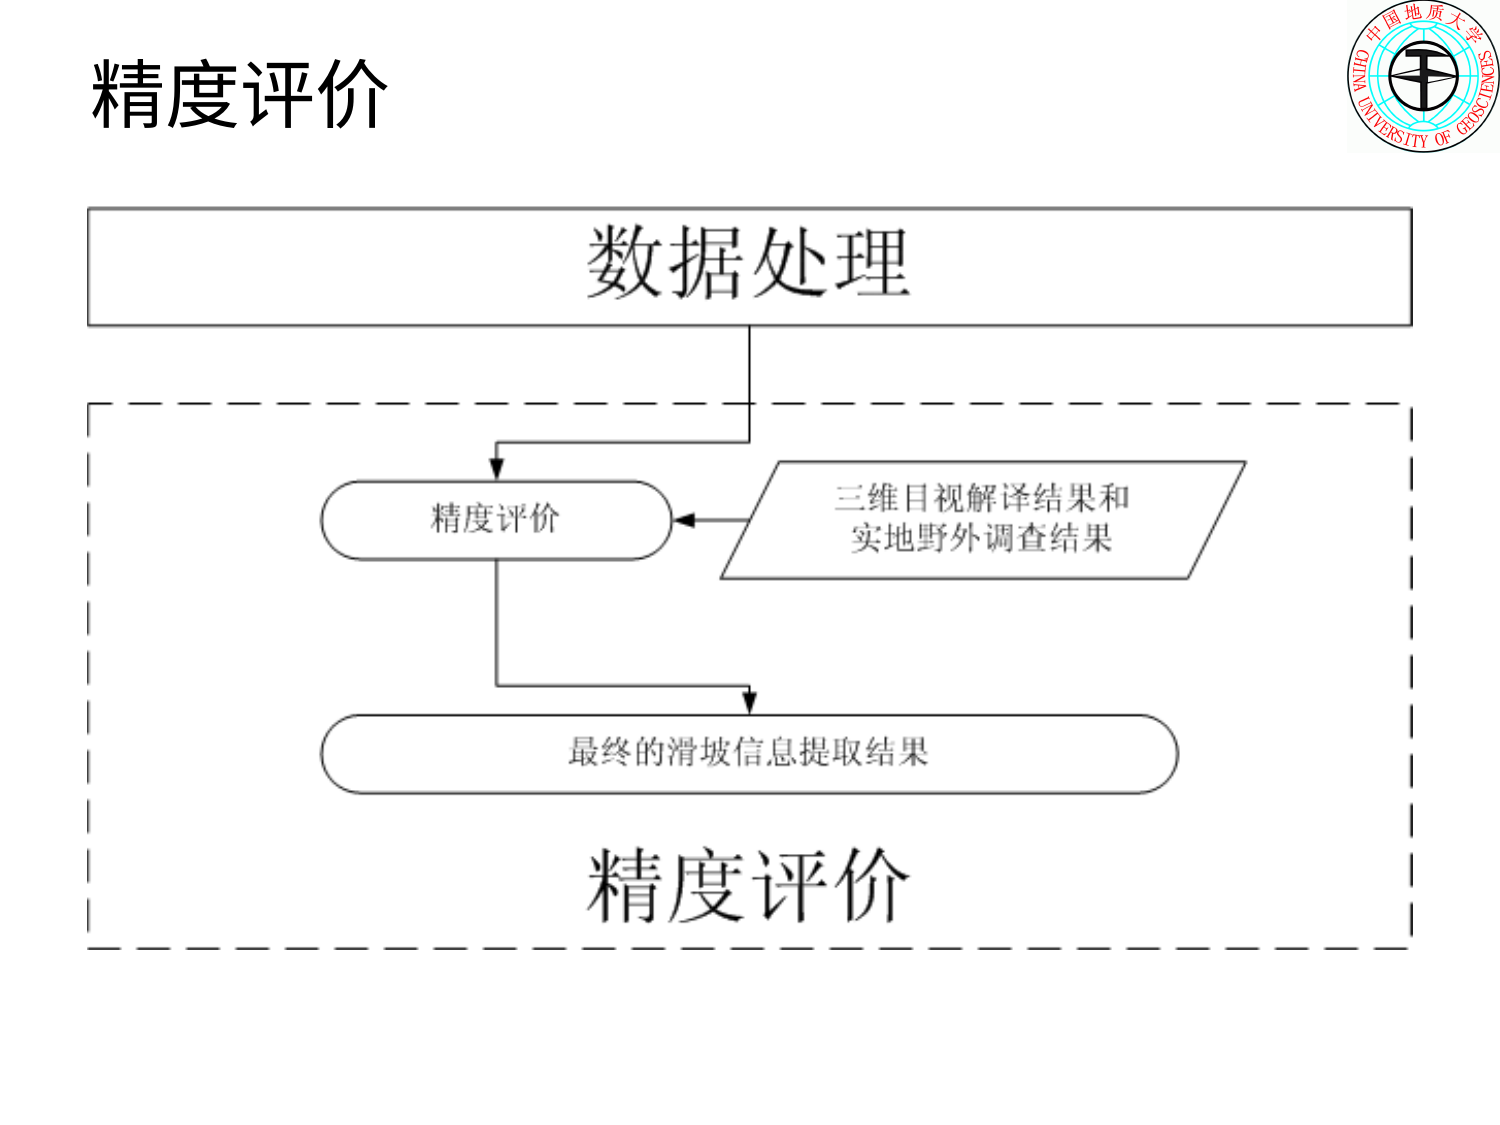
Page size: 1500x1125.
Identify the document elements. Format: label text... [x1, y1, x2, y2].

title 精度评价 [74, 44, 1426, 141]
picture [1347, 0, 1500, 153]
picture [87, 205, 1413, 950]
